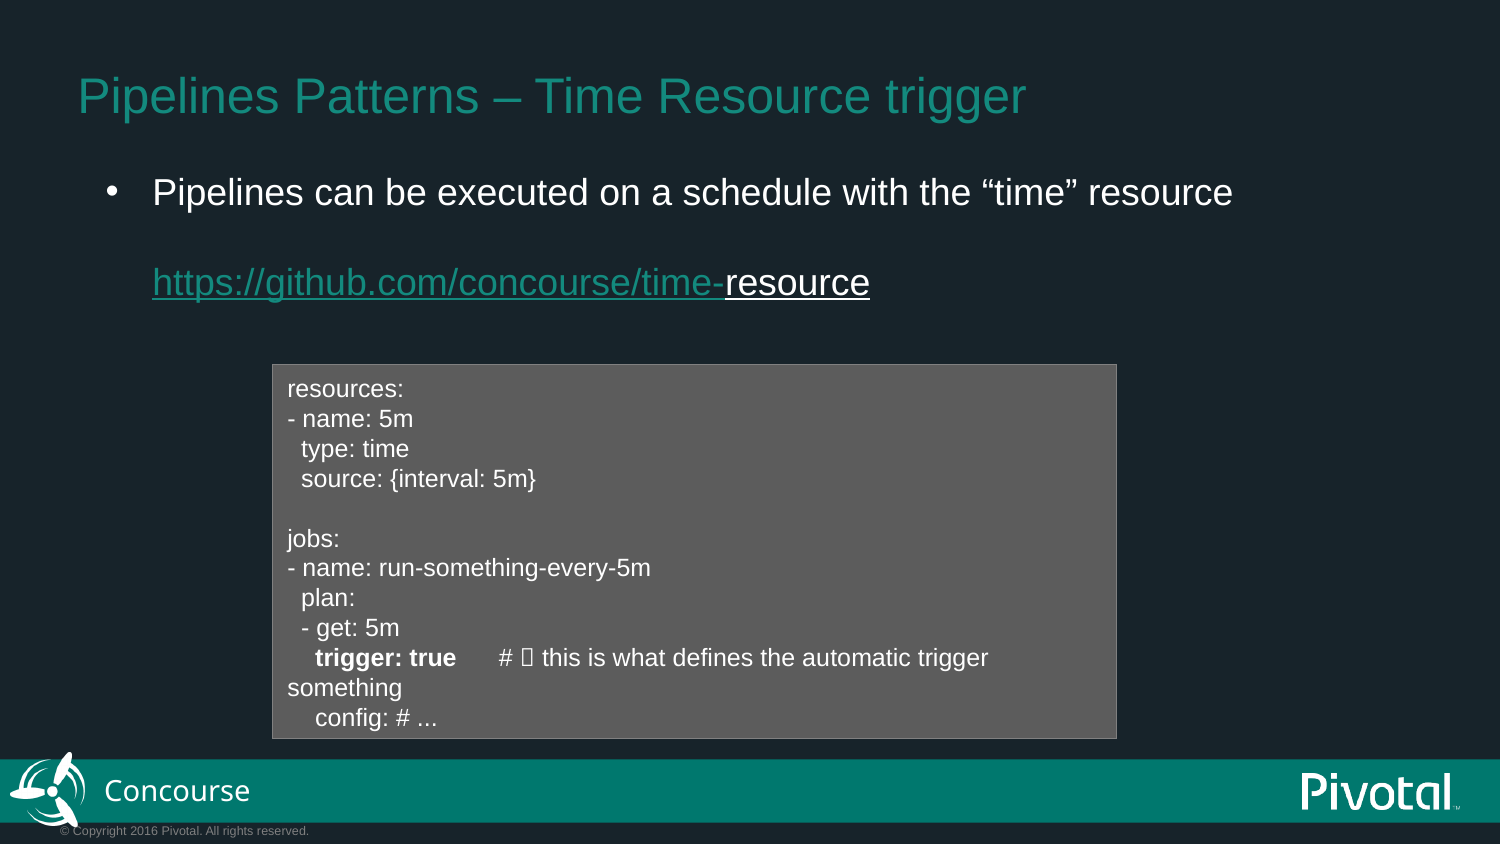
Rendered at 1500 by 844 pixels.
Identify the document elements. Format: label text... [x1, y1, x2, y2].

text_box resources: - name: 5m type: time source: {interval: 5m} jobs: - name: run-something-every-5m plan: - get: 5m trigger: true #  this is what defines the automatic trigger something config: # ... [272, 364, 1117, 739]
picture [1302, 773, 1460, 810]
text_box Pipelines Patterns – Time Resource trigger [62, 48, 1426, 128]
text_box Pipelines can be executed on a schedule with the “time” resource https://github.com/concourse/time-resource [57, 153, 1426, 593]
picture [10, 752, 85, 827]
